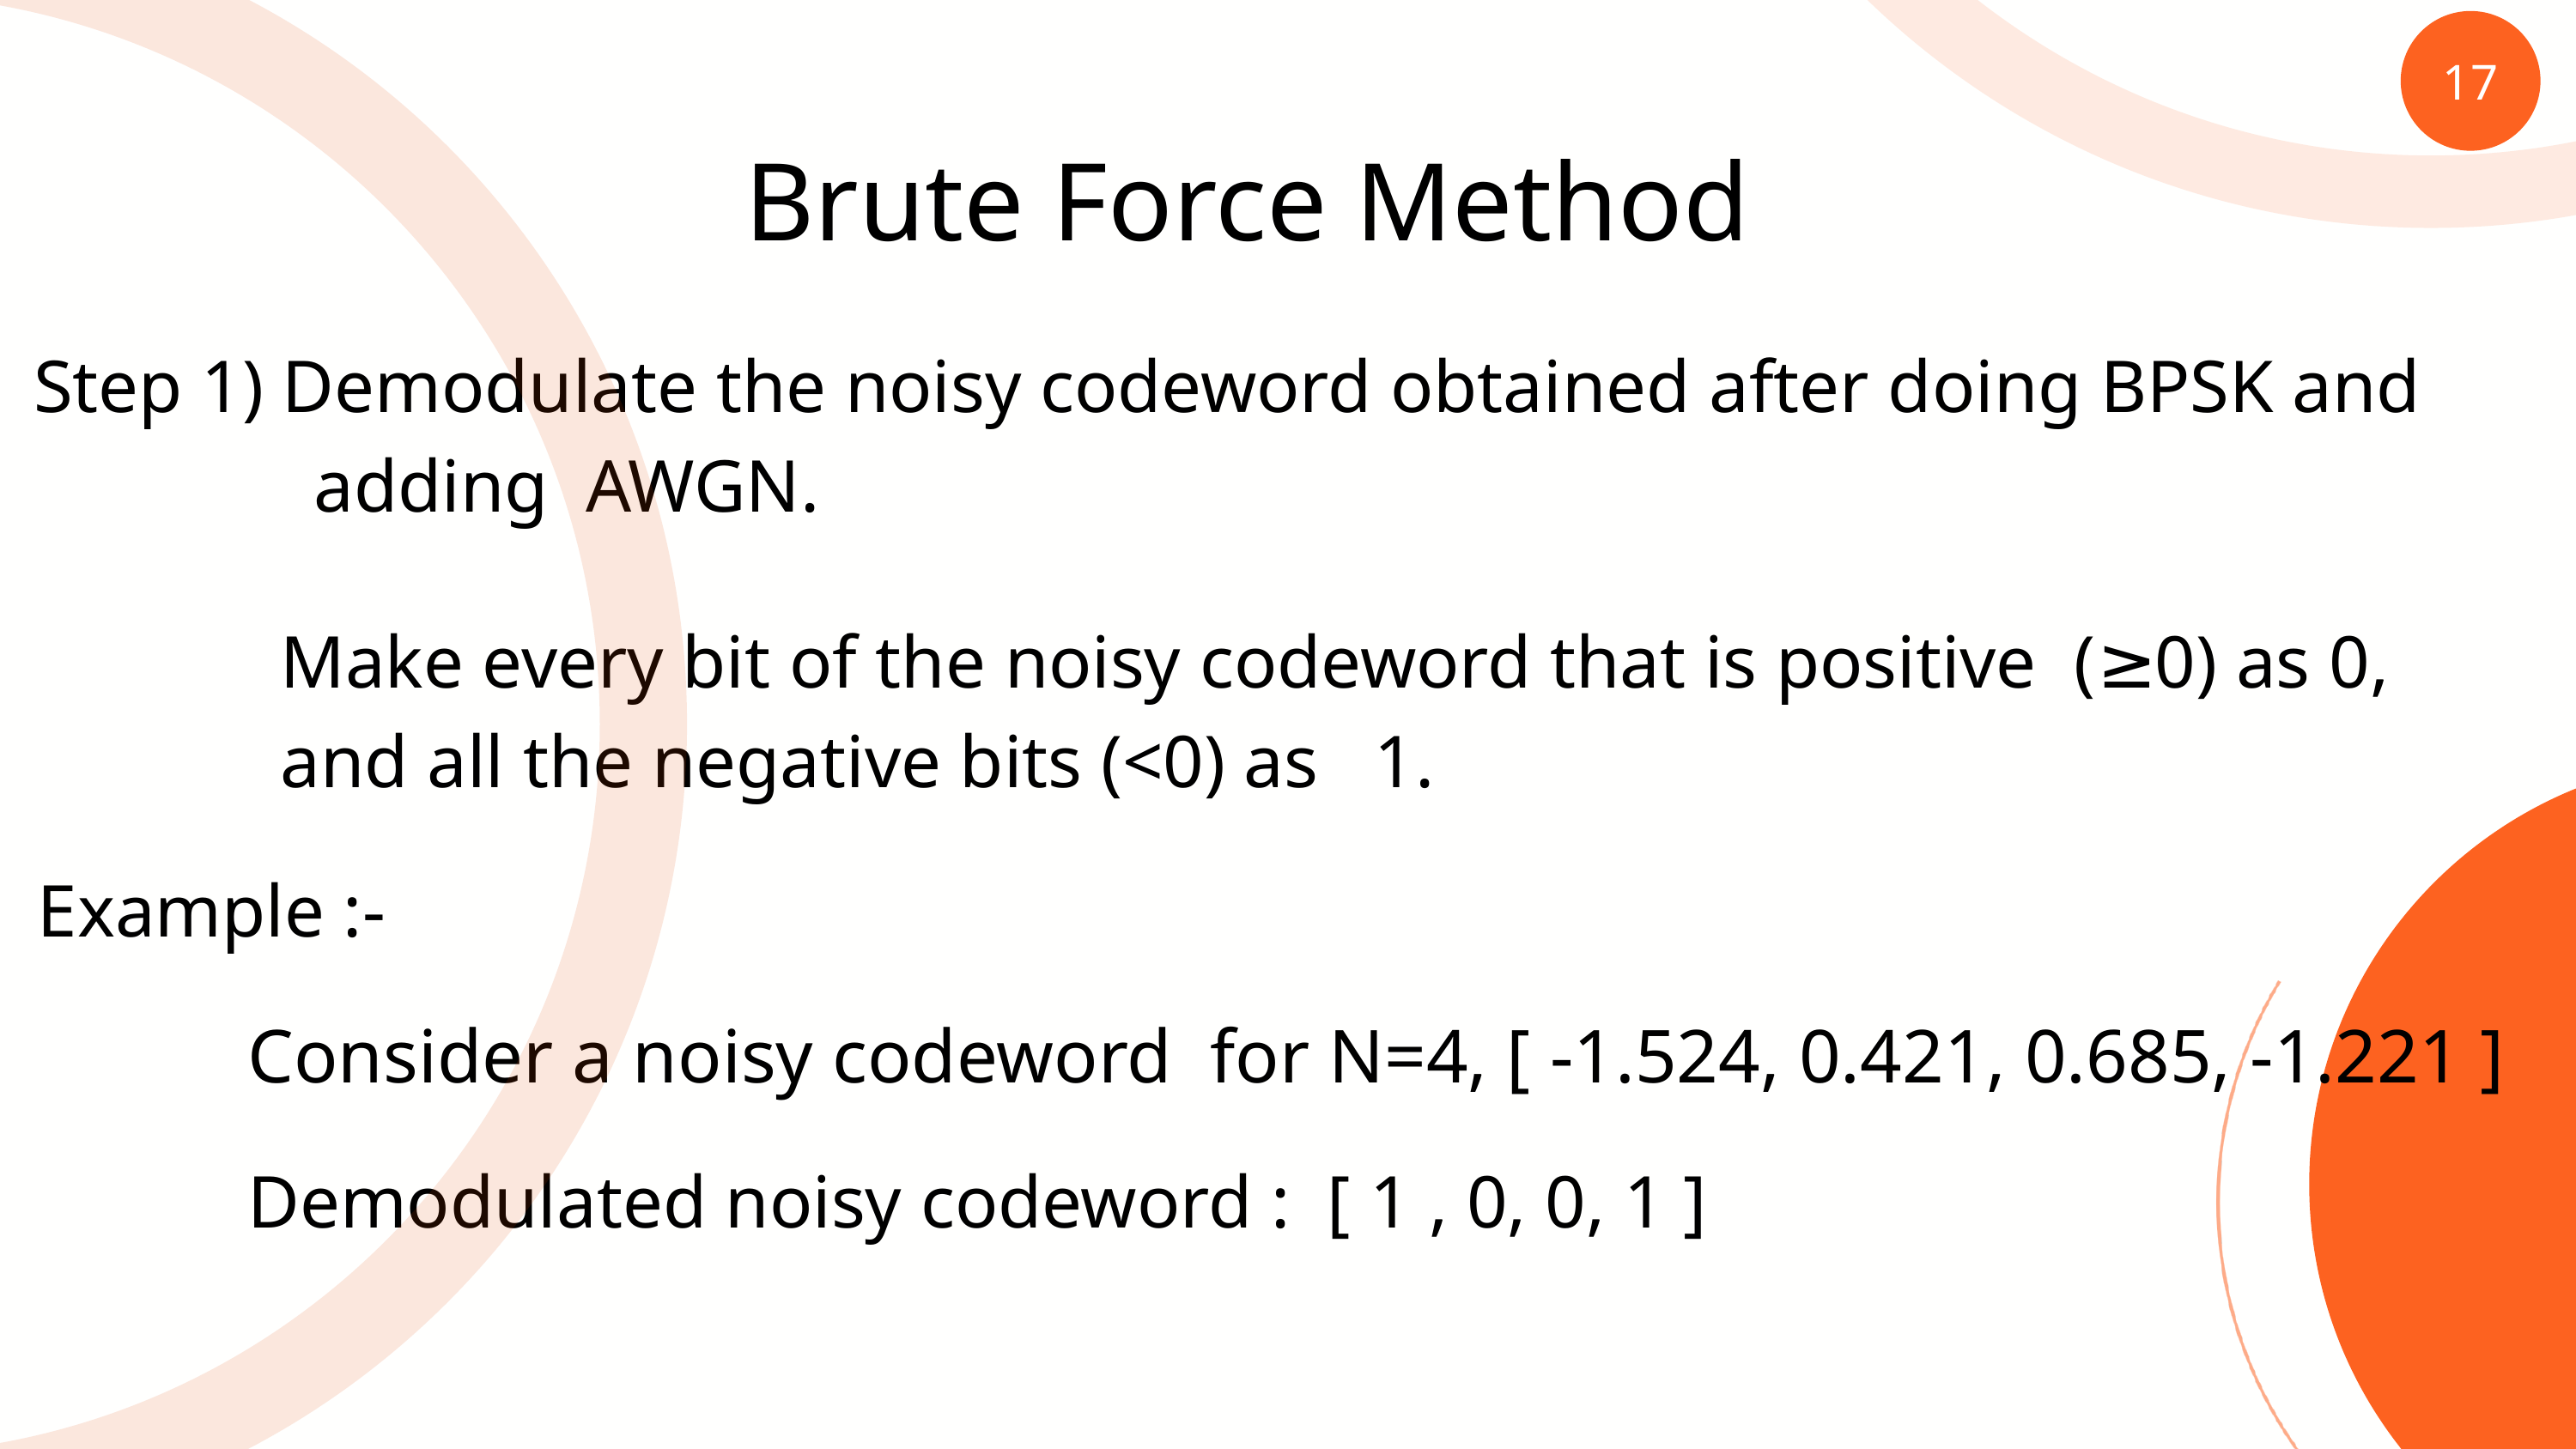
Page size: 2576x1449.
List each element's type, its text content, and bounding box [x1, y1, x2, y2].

text_box Step 1) Demodulate the noisy codeword obtained after doing BPSK and adding AWGN. [648, 325, 2543, 627]
text_box Make every bit of the noisy codeword that is positive (≥0) as 0, and all the negative bits (<0) as 1. [678, 602, 2464, 803]
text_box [2215, 757, 2576, 1449]
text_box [1656, 0, 2576, 192]
text_box Demodulated noisy codeword : [ 1 , 0, 0, 1 ] [648, 1142, 2207, 1242]
text_box Brute Force Method [722, 112, 1801, 263]
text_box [0, 0, 644, 1449]
text_box Consider a noisy codeword for N=4, [ -1.524, 0.421, 0.685, -1.221 ] [648, 994, 2211, 1098]
